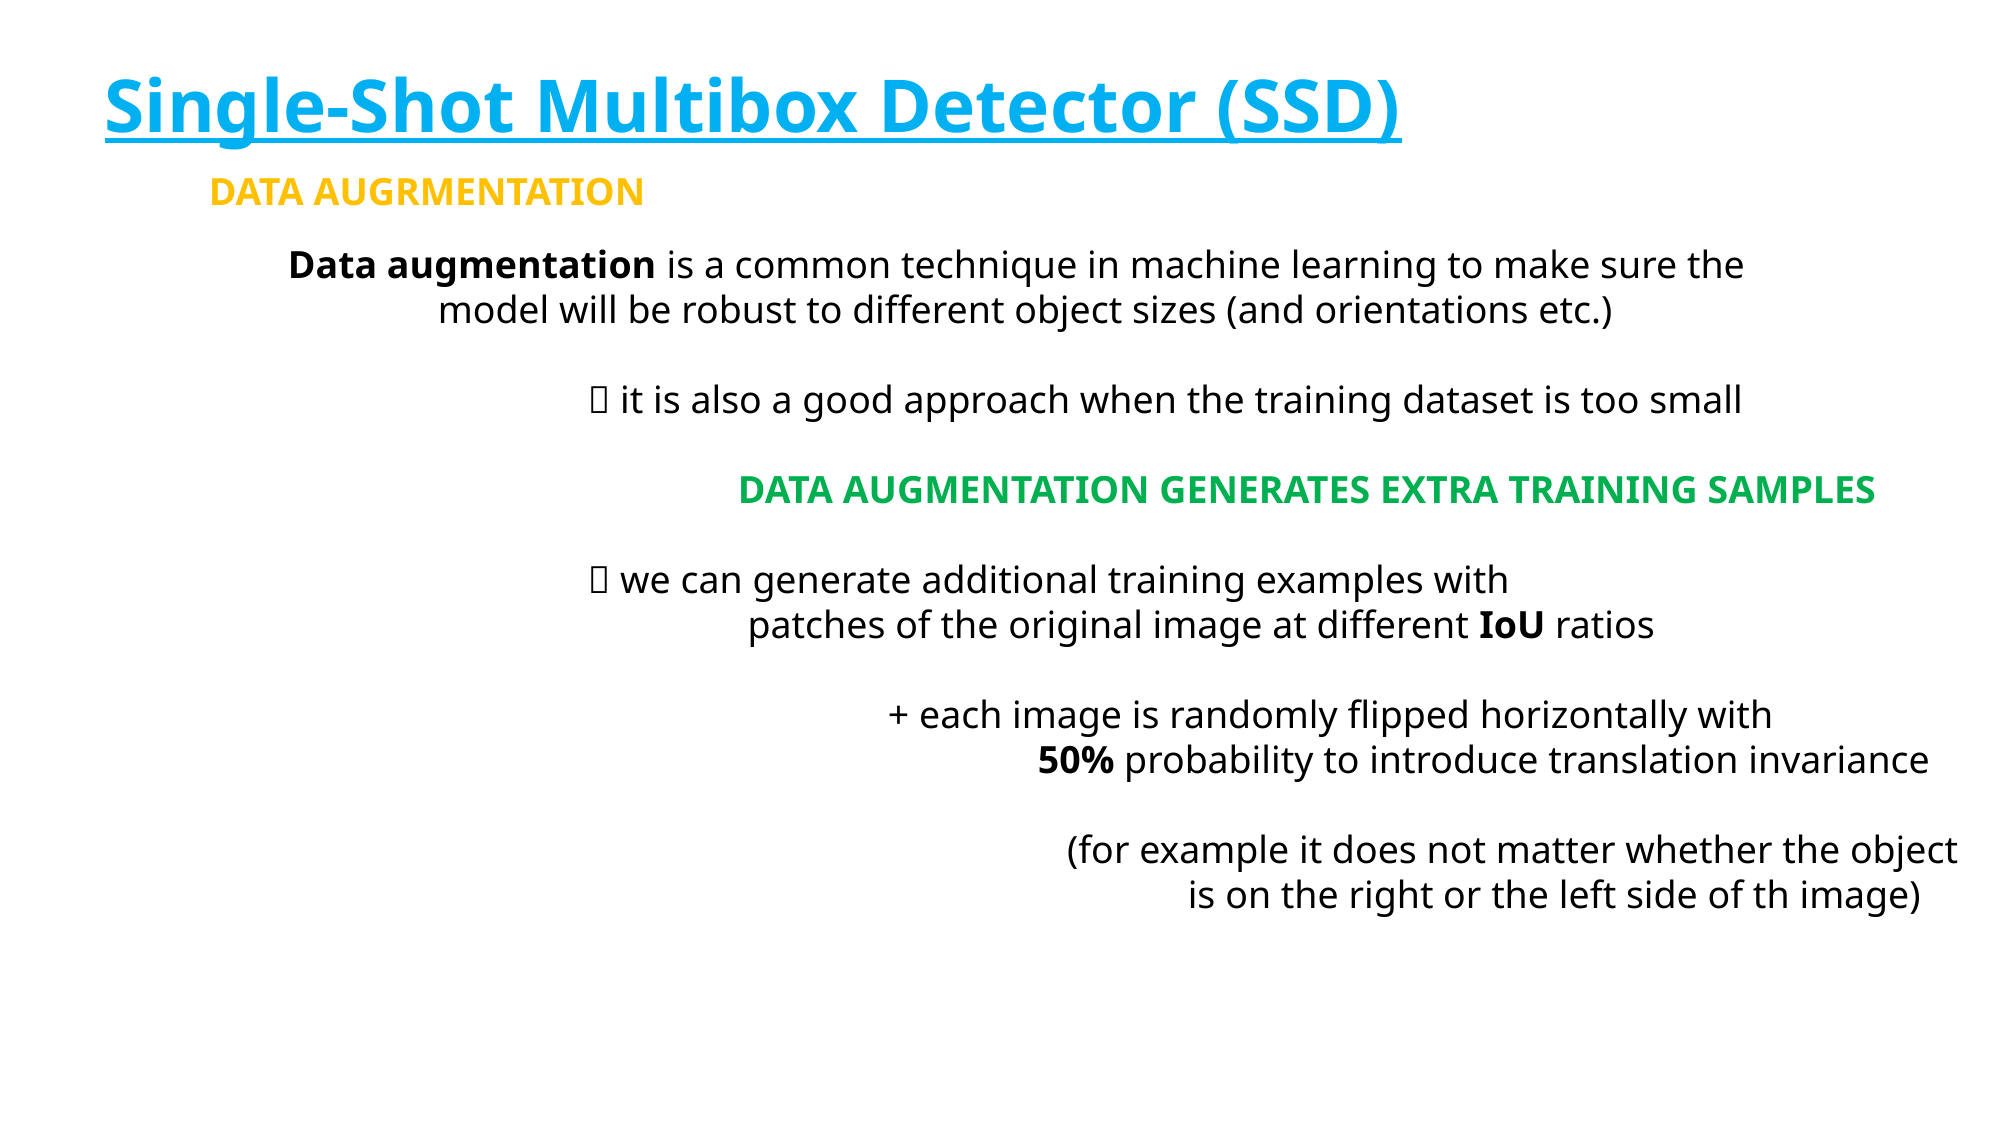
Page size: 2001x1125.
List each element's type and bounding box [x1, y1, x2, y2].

text_box [193, 160, 661, 220]
title [89, 0, 1815, 218]
text_box [273, 233, 1975, 924]
